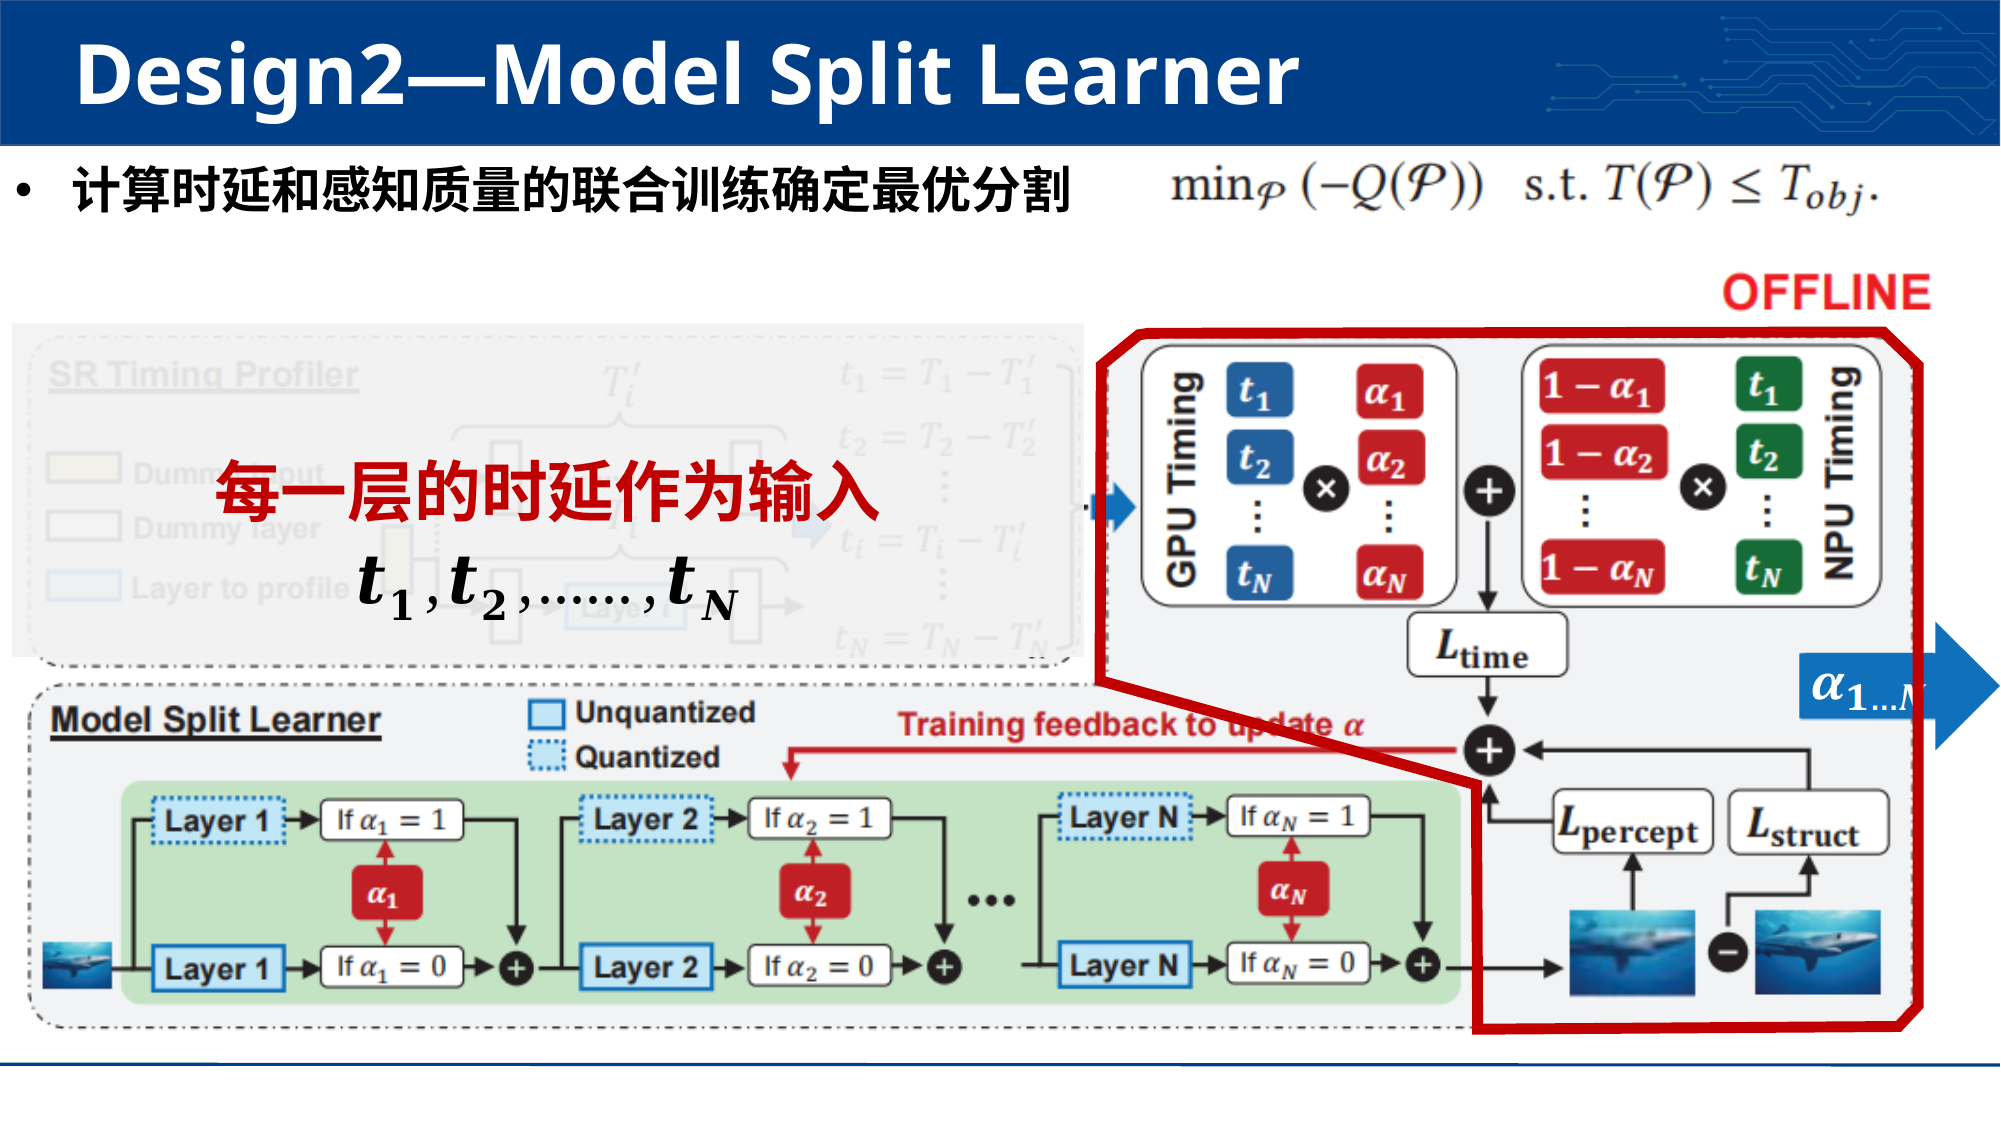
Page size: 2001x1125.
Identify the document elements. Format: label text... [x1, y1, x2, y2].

picture [1164, 150, 1889, 232]
title Design2—Model Split Learner [58, 3, 1938, 153]
text_box [1939, 623, 2000, 749]
picture [0, 248, 1939, 1037]
text_box 计算时延和感知质量的联合训练确定最优分割 [0, 151, 1164, 227]
slide_number [1550, 1065, 2000, 1125]
